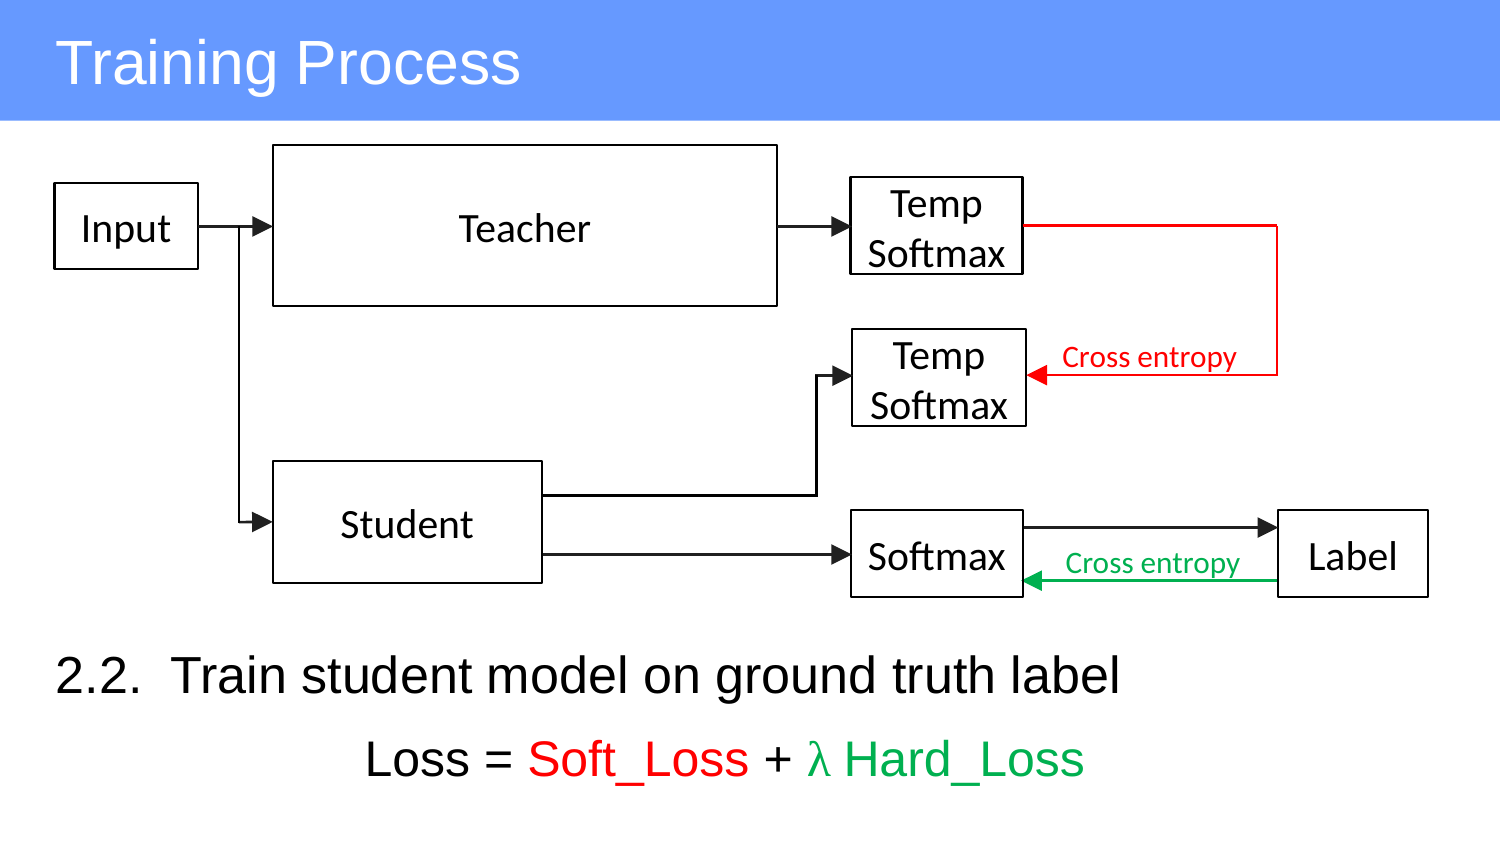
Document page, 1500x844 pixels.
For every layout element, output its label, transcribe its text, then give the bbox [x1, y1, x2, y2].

text_box Softmax [850, 509, 1023, 597]
list 2.2. Train student model on ground truth label [40, 617, 1459, 703]
text_box Student [272, 460, 542, 583]
text_box Cross entropy [1023, 585, 1278, 596]
text_box Temp Softmax [850, 177, 1023, 275]
text_box Input [54, 182, 198, 269]
text_box Temp Softmax [851, 328, 1027, 427]
text_box Training Process [40, 7, 1439, 102]
text_box Cross entropy [1023, 533, 1278, 580]
text_box Cross entropy [1002, 320, 1297, 390]
text_box Loss = Soft_Loss + λ Hard_Loss [349, 711, 1151, 805]
text_box Label [1278, 509, 1428, 597]
text_box [0, 0, 1500, 121]
text_box Teacher [273, 145, 777, 307]
